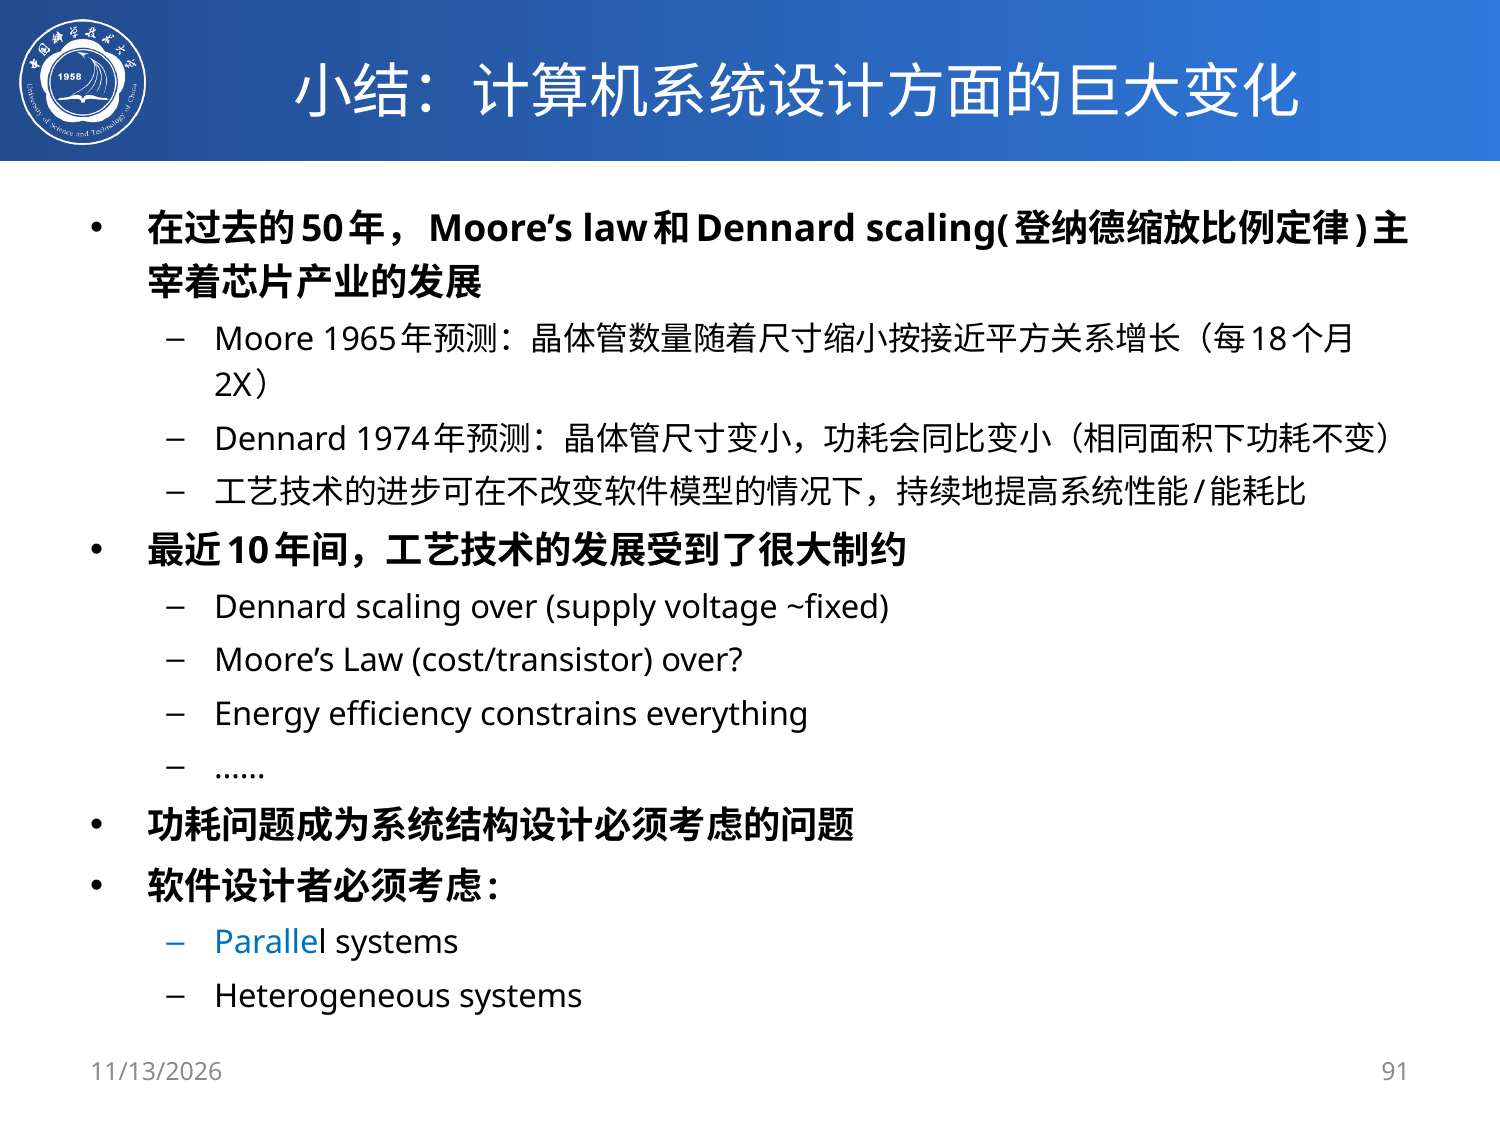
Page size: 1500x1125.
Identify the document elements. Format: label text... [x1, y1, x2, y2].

list 在过去的50年，Moore’s law和Dennard scaling(登纳德缩放比例定律)主宰着芯片产业的发展 Moore 1965年预测：晶体管数量随着尺寸缩小按接近平方关系增长（每18个月2X） Dennard 1974年预测：晶体管尺寸变小，功耗会同比变小（相同面积下功耗不变） 工艺技术的进步可在不改变软件模型的情况下，持续地提高系统性能/能耗比 最近10年间，工艺技术的发展受到了很大制约 Dennard scaling over (supply voltage ~fixed) Moore’s Law (cost/transistor) over? Energy efficiency constrains everything …… 功耗问题成为系统结构设计必须考虑的问题 软件设计者必须考虑: Parallel systems Heterogeneous systems [75, 188, 1425, 1036]
picture [19, 19, 146, 145]
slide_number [75, 1042, 425, 1103]
slide_number 91 [1074, 1042, 1425, 1103]
title 小结：计算机系统设计方面的巨大变化 [169, 24, 1425, 153]
